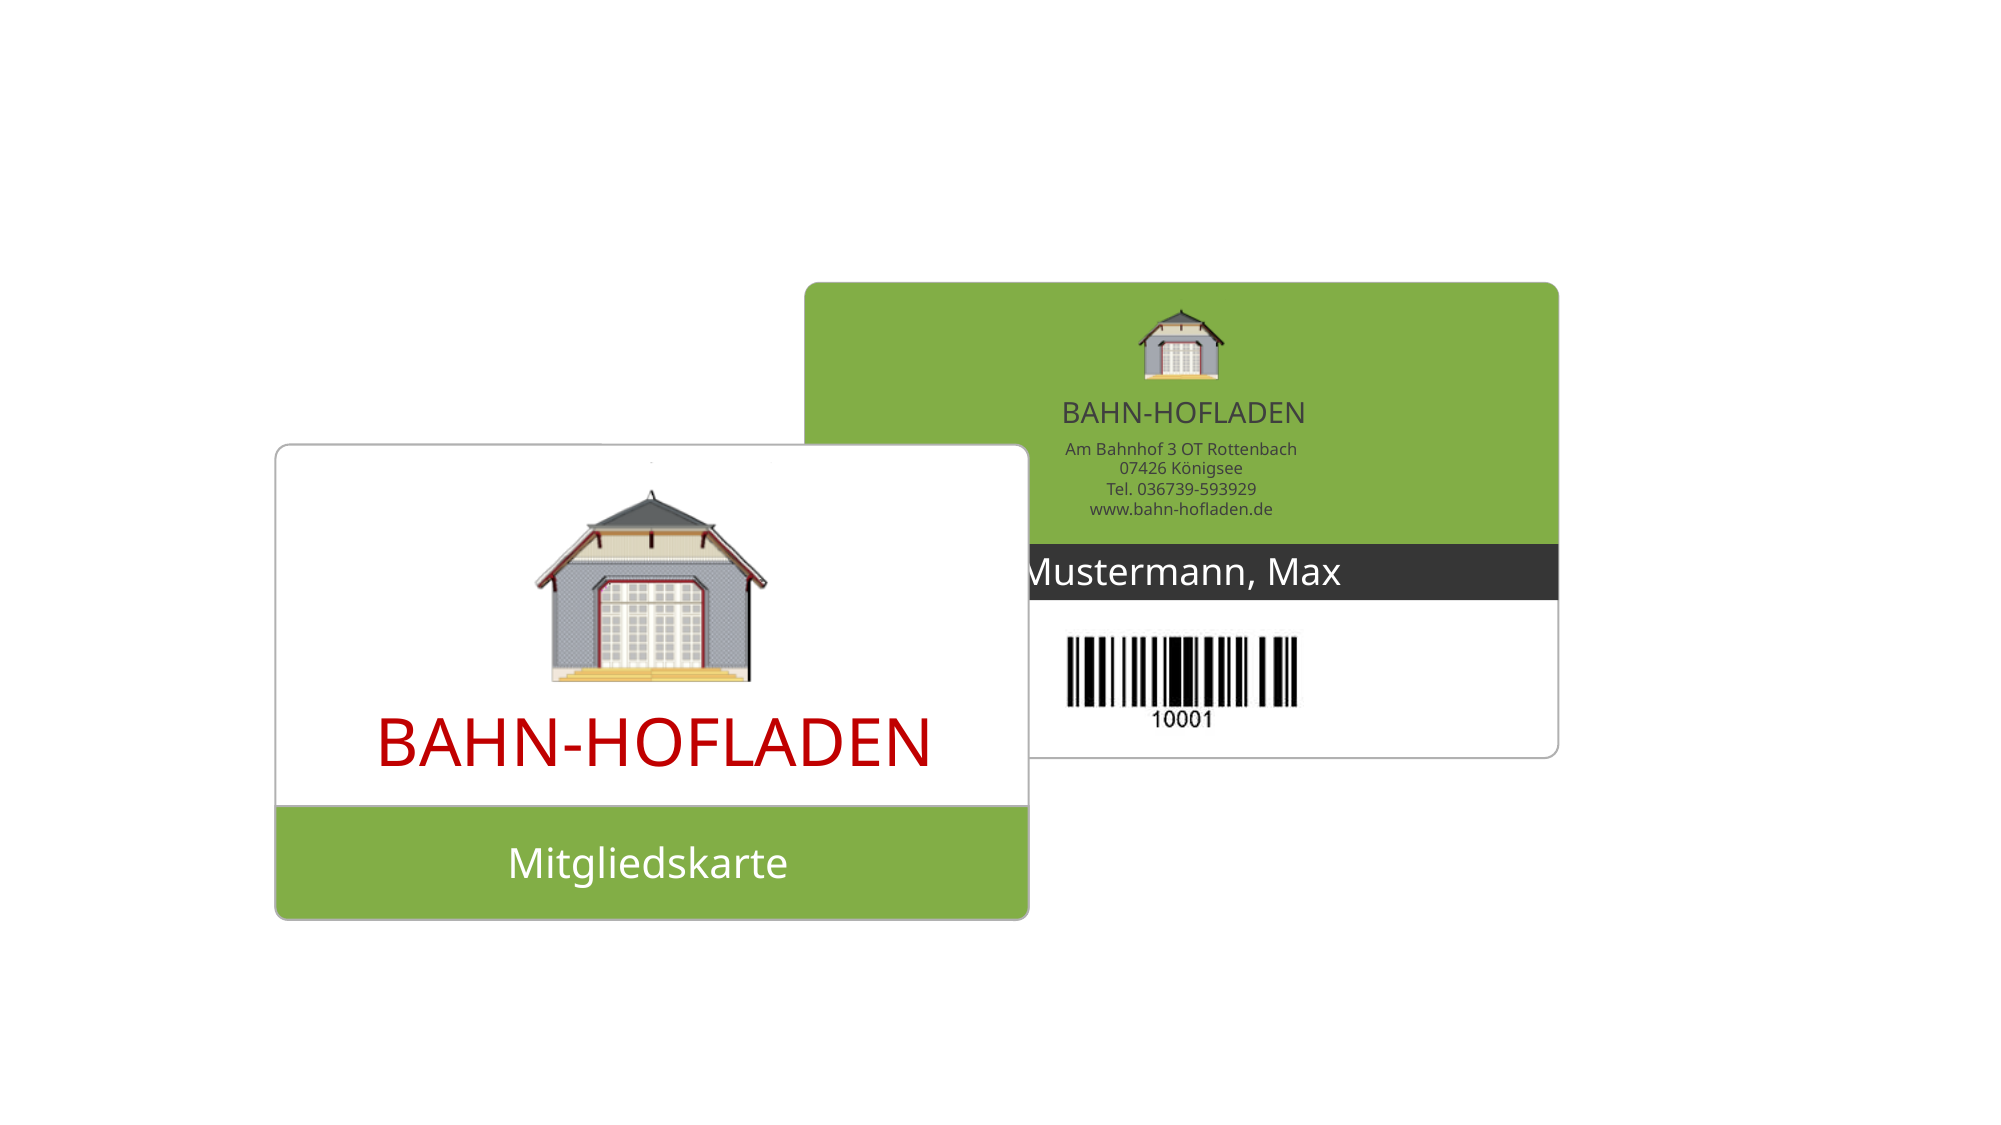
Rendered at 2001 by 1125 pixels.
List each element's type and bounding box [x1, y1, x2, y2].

text_box [275, 444, 1029, 920]
text_box [805, 282, 1559, 759]
